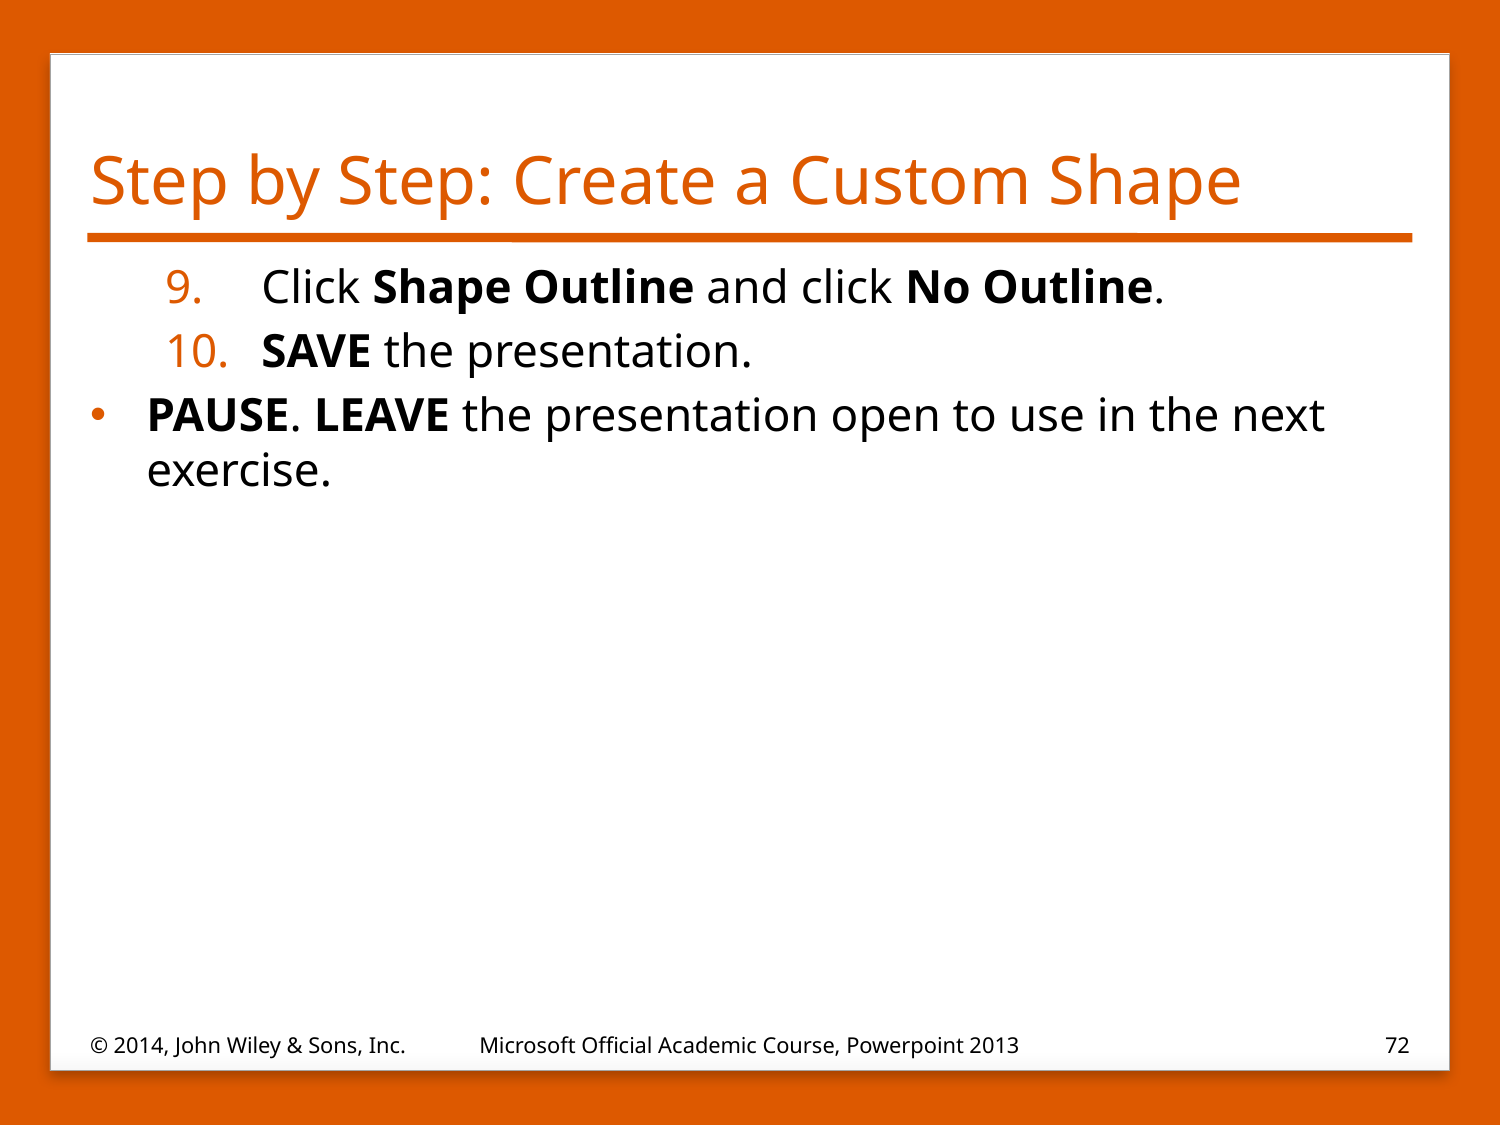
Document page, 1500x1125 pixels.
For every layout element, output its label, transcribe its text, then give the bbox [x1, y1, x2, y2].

slide_number © 2014, John Wiley & Sons, Inc. [74, 1024, 426, 1103]
title Step by Step: Create a Custom Shape [74, 74, 1426, 226]
slide_number 72 [1074, 1024, 1426, 1103]
footer Microsoft Official Academic Course, Powerpoint 2013 [449, 1024, 1051, 1103]
list Click Shape Outline and click No Outline. SAVE the presentation. PAUSE. LEAVE the presentation open to use in the next exercise. [75, 249, 1425, 1063]
